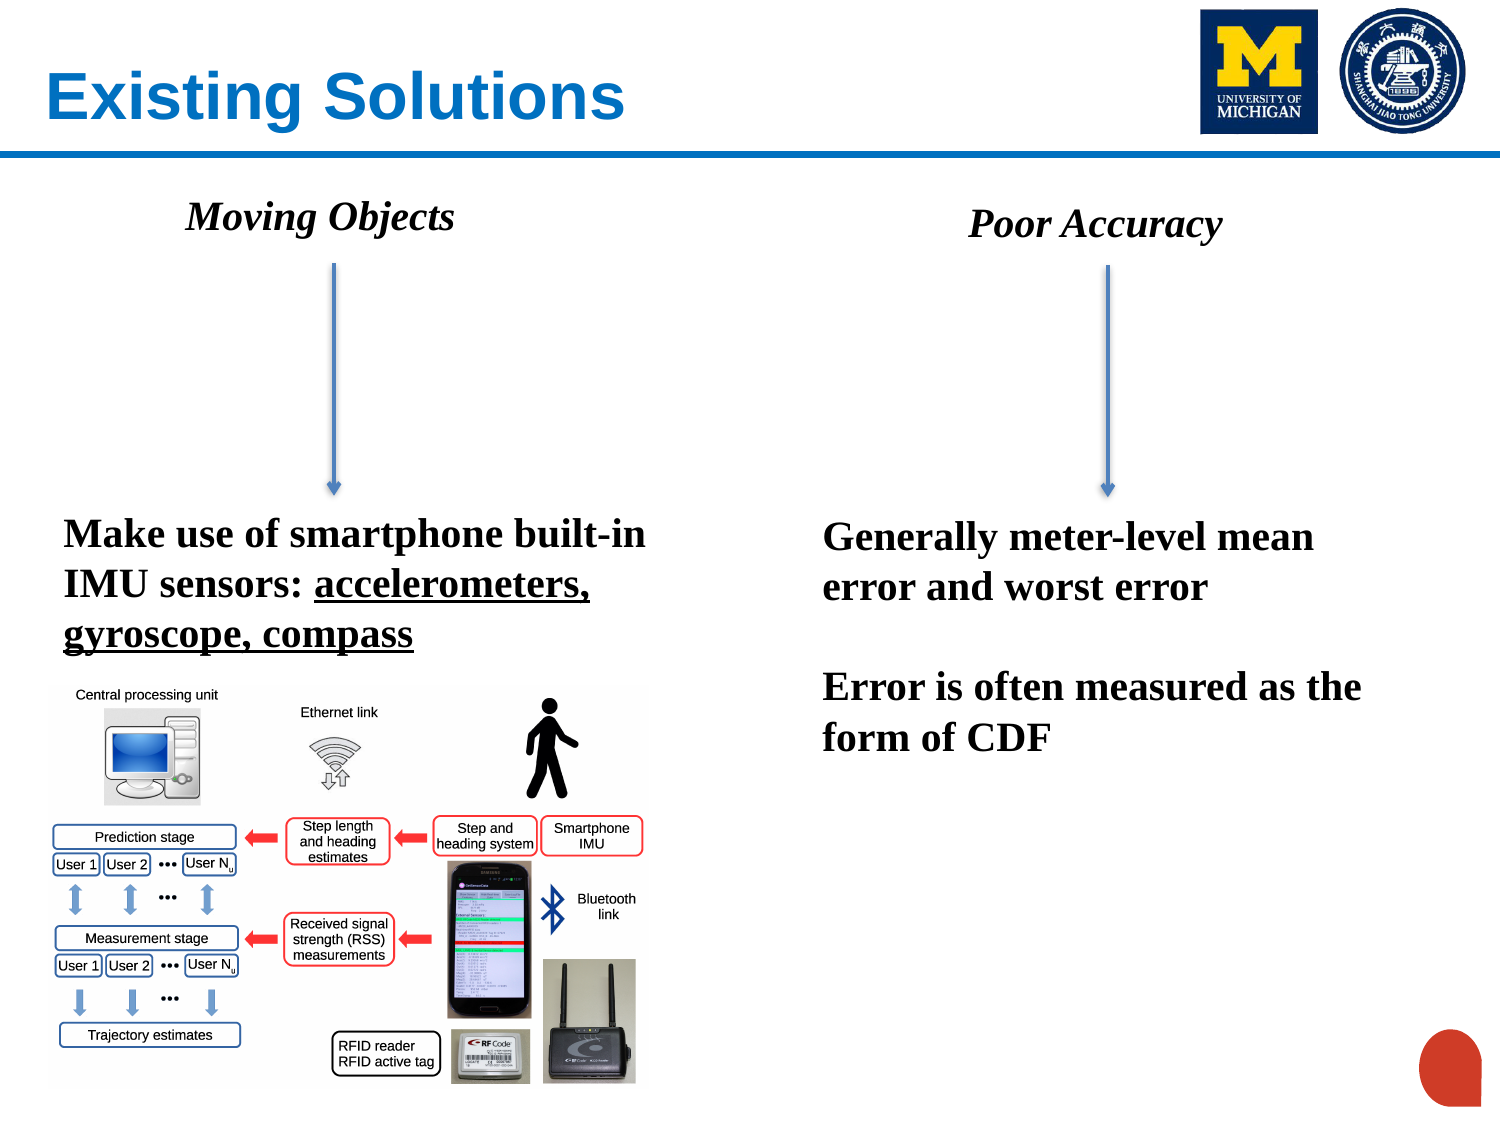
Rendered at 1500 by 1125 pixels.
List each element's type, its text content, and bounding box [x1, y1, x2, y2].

text_box Poor Accuracy [953, 188, 1144, 254]
picture [1149, 155, 1500, 312]
text_box 5 [1419, 1029, 1482, 1107]
text_box Make use of smartphone built-in IMU sensors: accelerometers, gyroscope, compass [48, 498, 667, 664]
text_box Existing Solutions [12, 45, 693, 141]
picture [1149, 0, 1500, 154]
picture [48, 685, 649, 1089]
text_box Generally meter-level mean error and worst error Error is often measured as the form of CDF [807, 501, 1426, 767]
text_box Moving Objects [170, 181, 498, 247]
